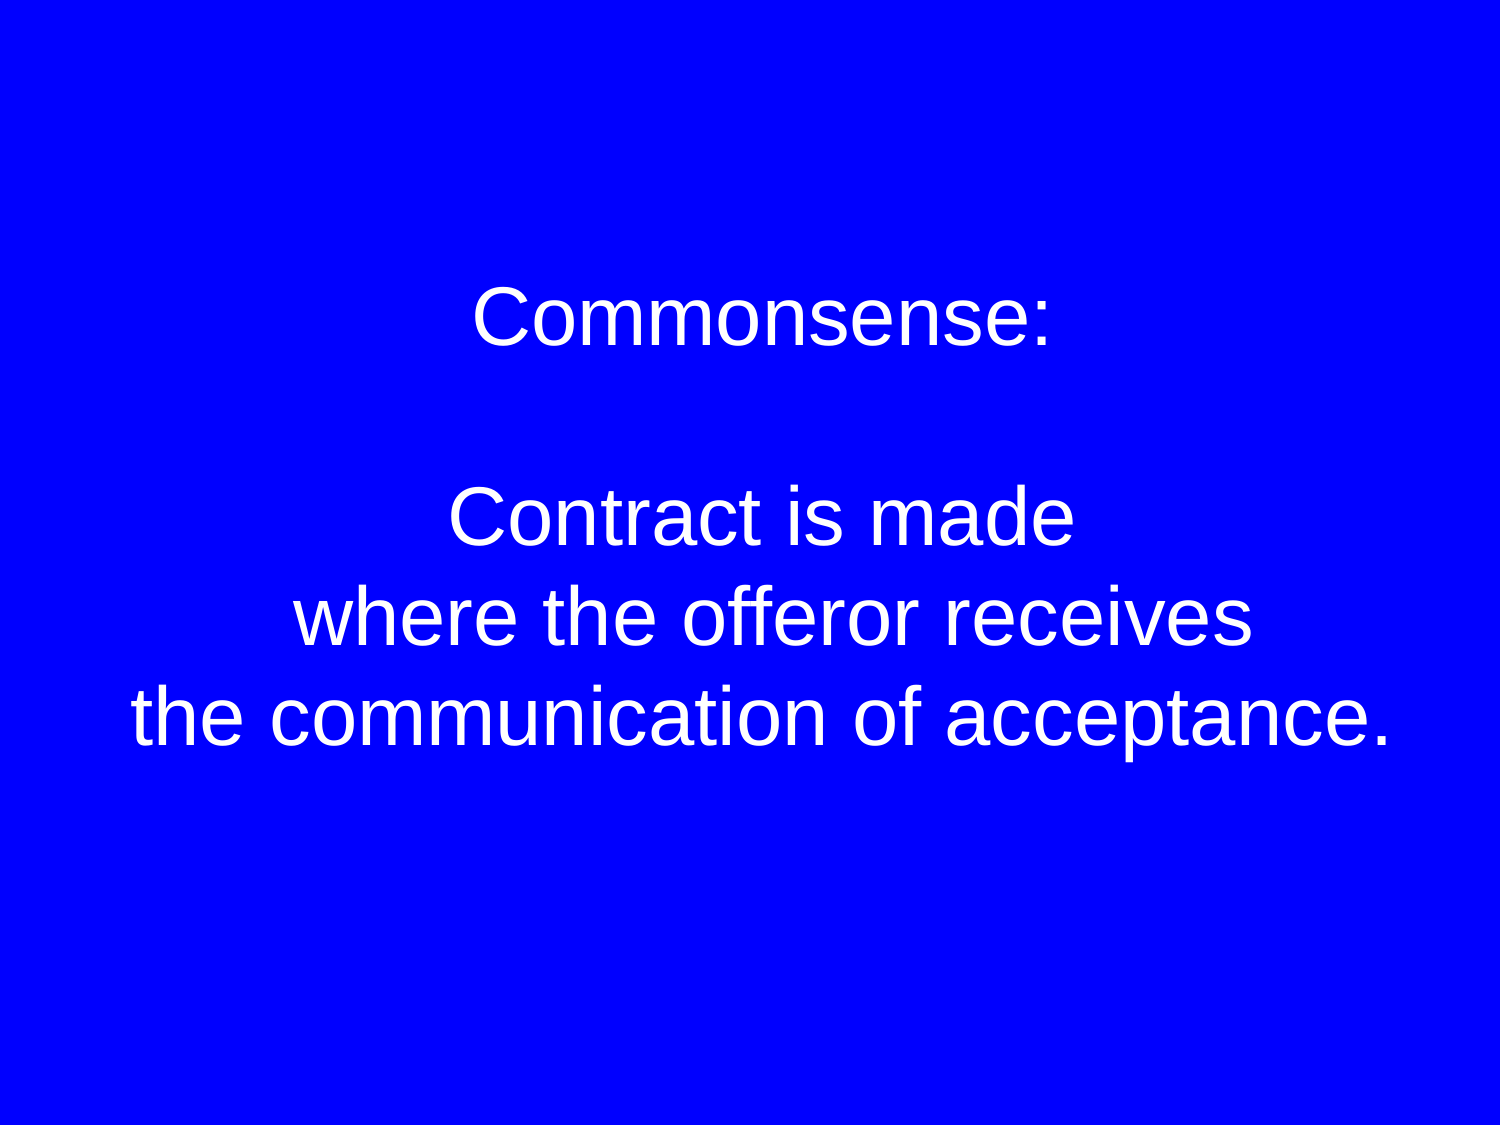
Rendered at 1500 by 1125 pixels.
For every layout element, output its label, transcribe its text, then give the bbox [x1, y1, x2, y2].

subtitle Commonsense: Contract is made where the offeror receives the communication of acceptance. [74, 174, 1451, 1088]
